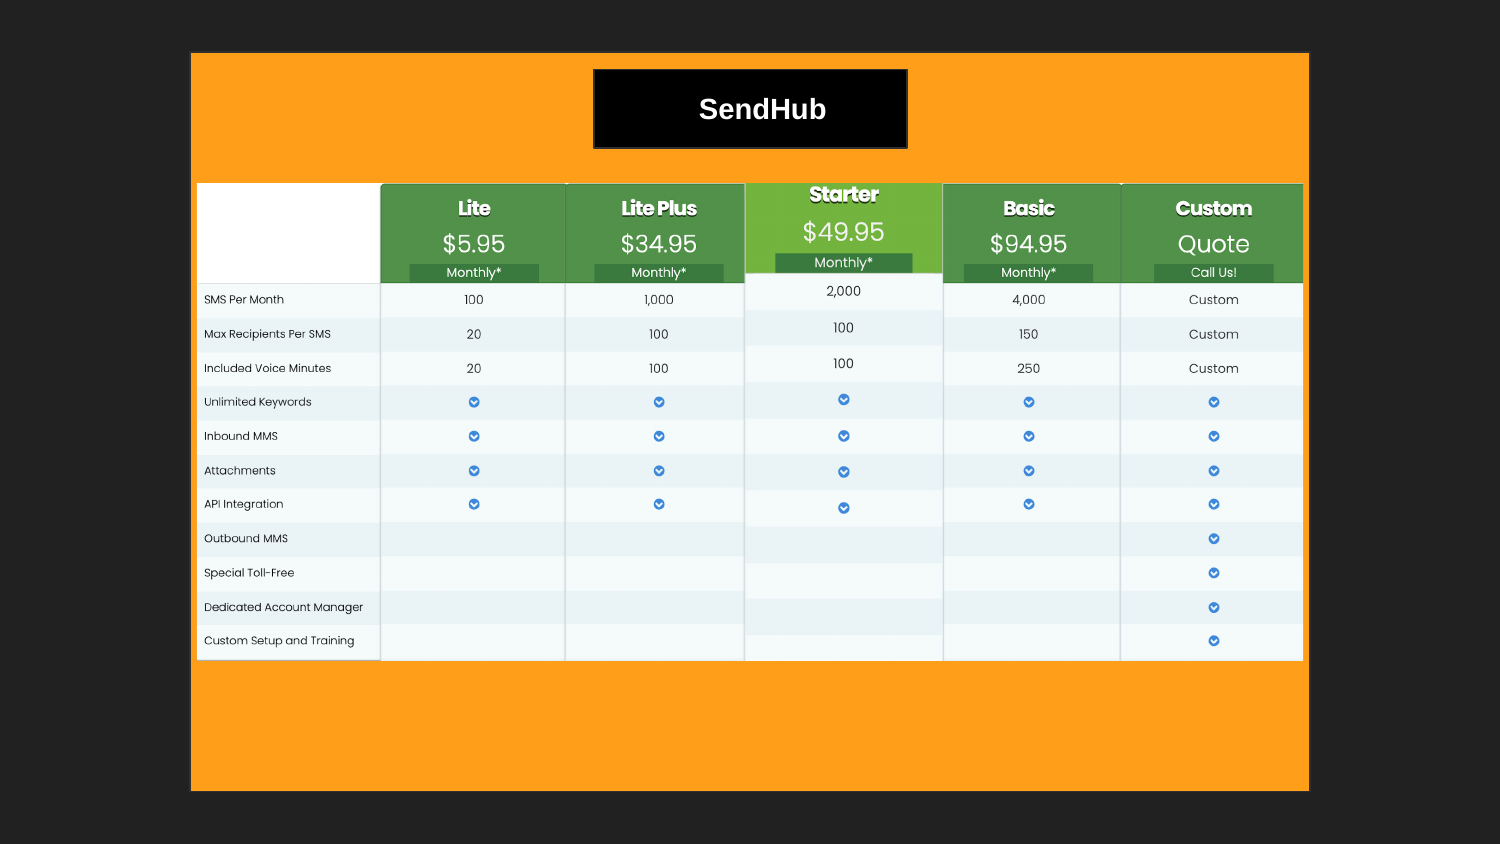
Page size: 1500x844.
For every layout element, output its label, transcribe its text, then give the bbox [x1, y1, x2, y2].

text_box [593, 69, 907, 75]
text_box SendHub [550, 75, 975, 138]
picture [196, 182, 1304, 661]
text_box [189, 52, 1311, 792]
text_box [593, 138, 907, 148]
